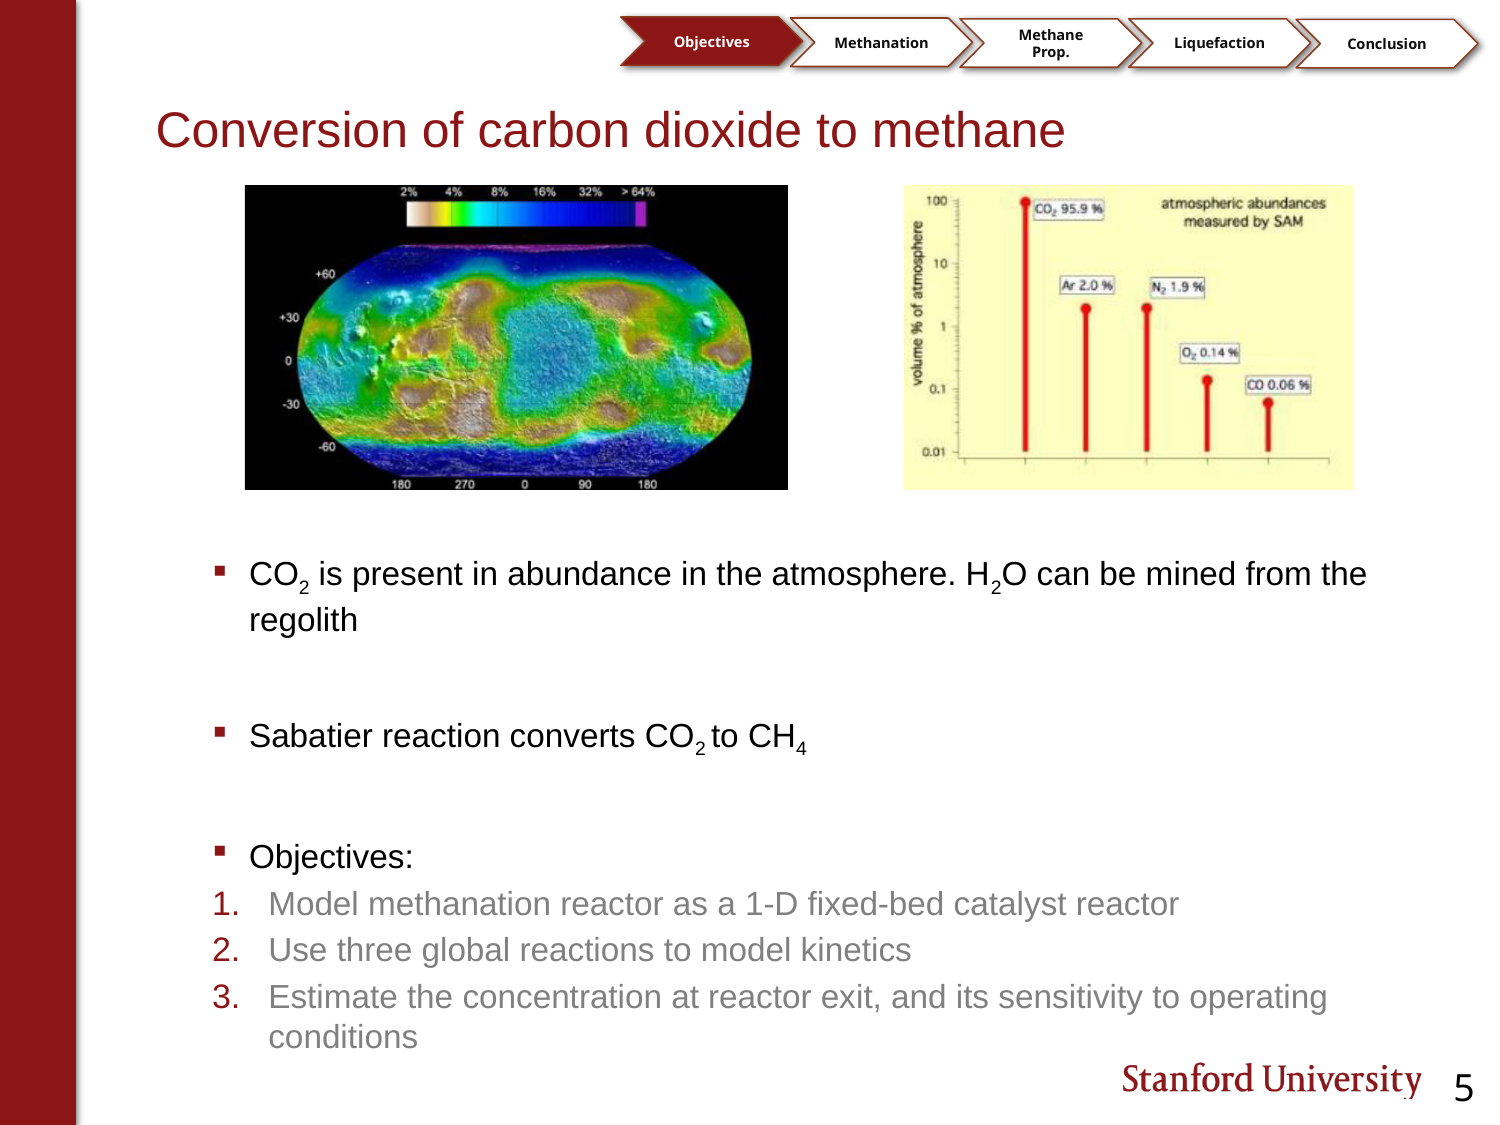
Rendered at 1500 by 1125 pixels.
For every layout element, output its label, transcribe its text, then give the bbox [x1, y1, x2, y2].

text_box Conclusion [1295, 18, 1479, 69]
text_box Liquefaction [1128, 18, 1312, 69]
text_box 5 [1438, 1056, 1500, 1117]
text_box Methane Prop. [959, 18, 1143, 69]
text_box Methanation [789, 17, 974, 68]
list CO2 is present in abundance in the atmosphere. H2O can be mined from the regolith Sabatier reaction converts CO2 to CH4 Objectives: Model methanation reactor as a 1-D fixed-bed catalyst reactor Use three global reactions to model kinetics Estimate the concentration at reactor exit, and its sensitivity to operating conditions [155, 544, 1419, 1075]
picture [244, 185, 789, 490]
text_box Objectives [620, 16, 804, 67]
title Conversion of carbon dioxide to methane [155, 78, 1420, 186]
picture [903, 185, 1355, 490]
